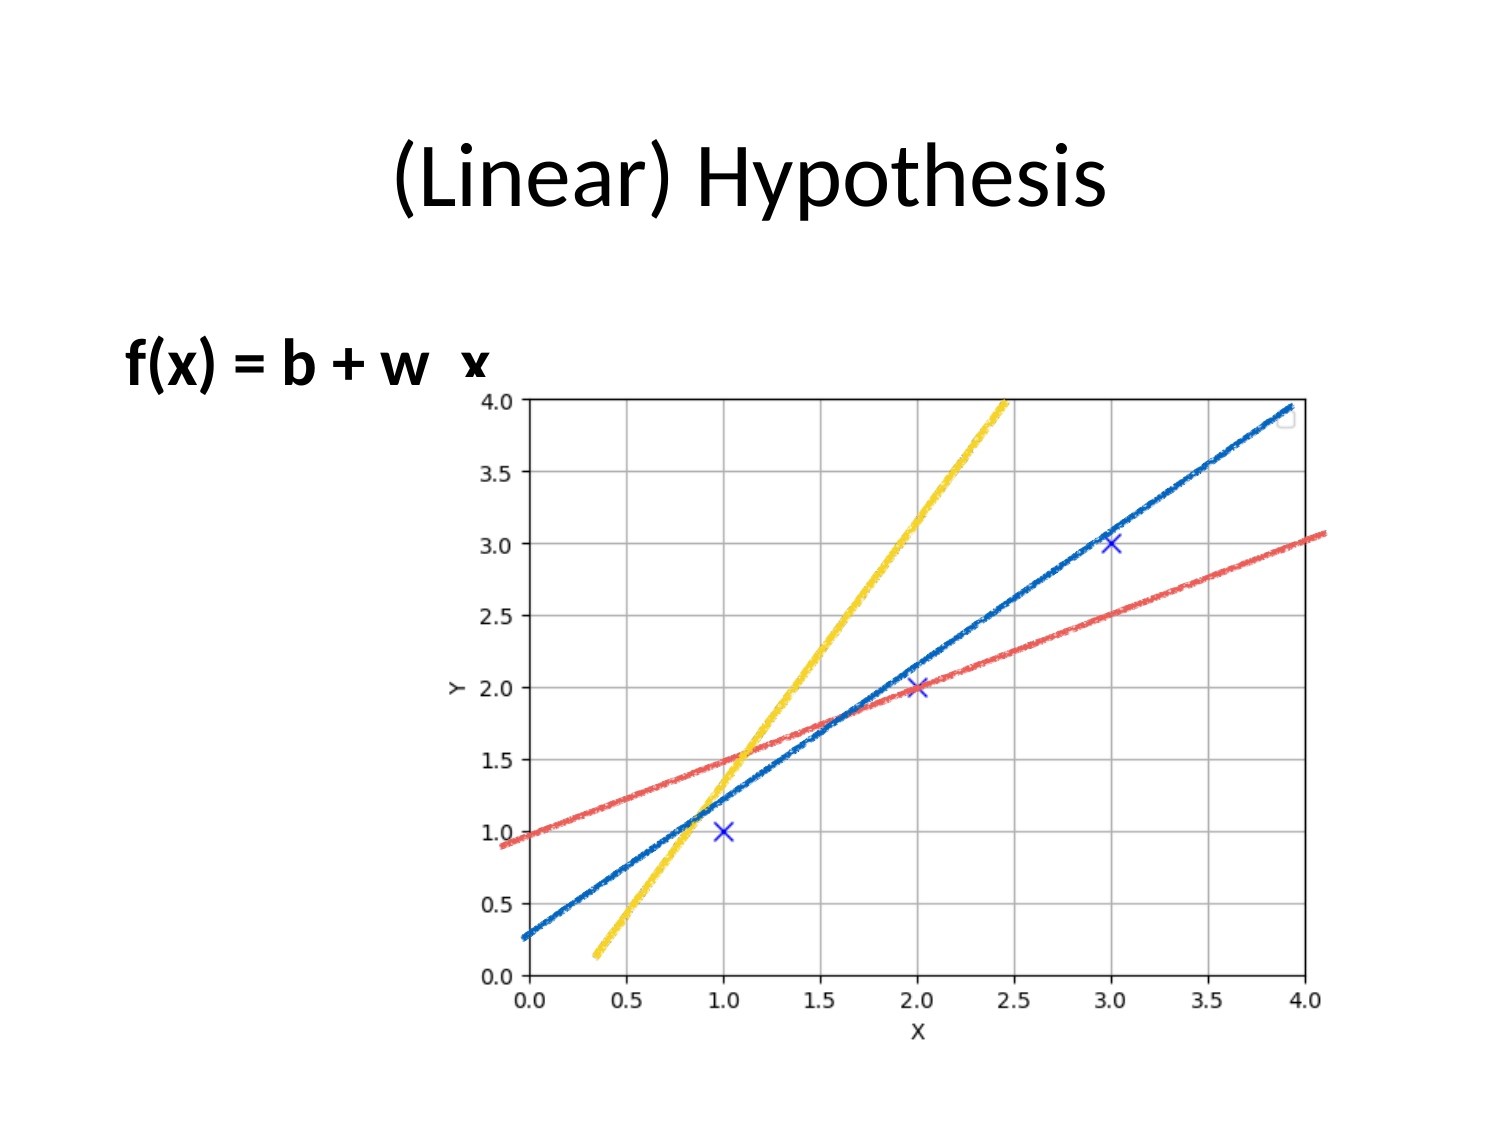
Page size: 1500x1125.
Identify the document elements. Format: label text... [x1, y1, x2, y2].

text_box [432, 326, 1382, 1049]
title (Linear) Hypothesis [0, 29, 1500, 311]
